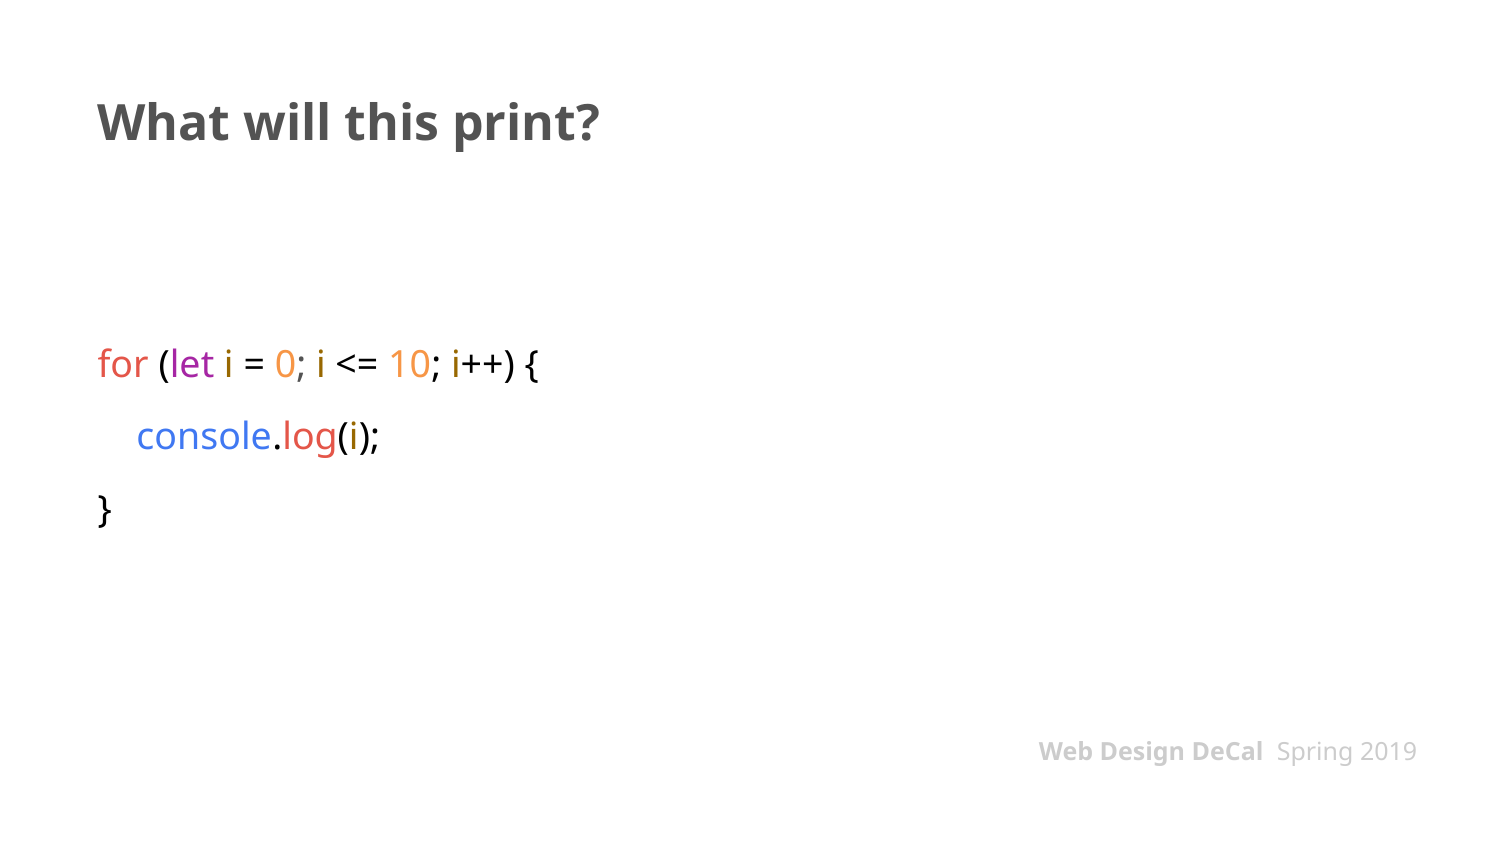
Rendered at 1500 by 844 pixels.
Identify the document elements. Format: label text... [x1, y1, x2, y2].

title What will this print? [82, 75, 1418, 150]
list for (let i = 0; i <= 10; i++) { console.log(i); } [82, 168, 1418, 694]
